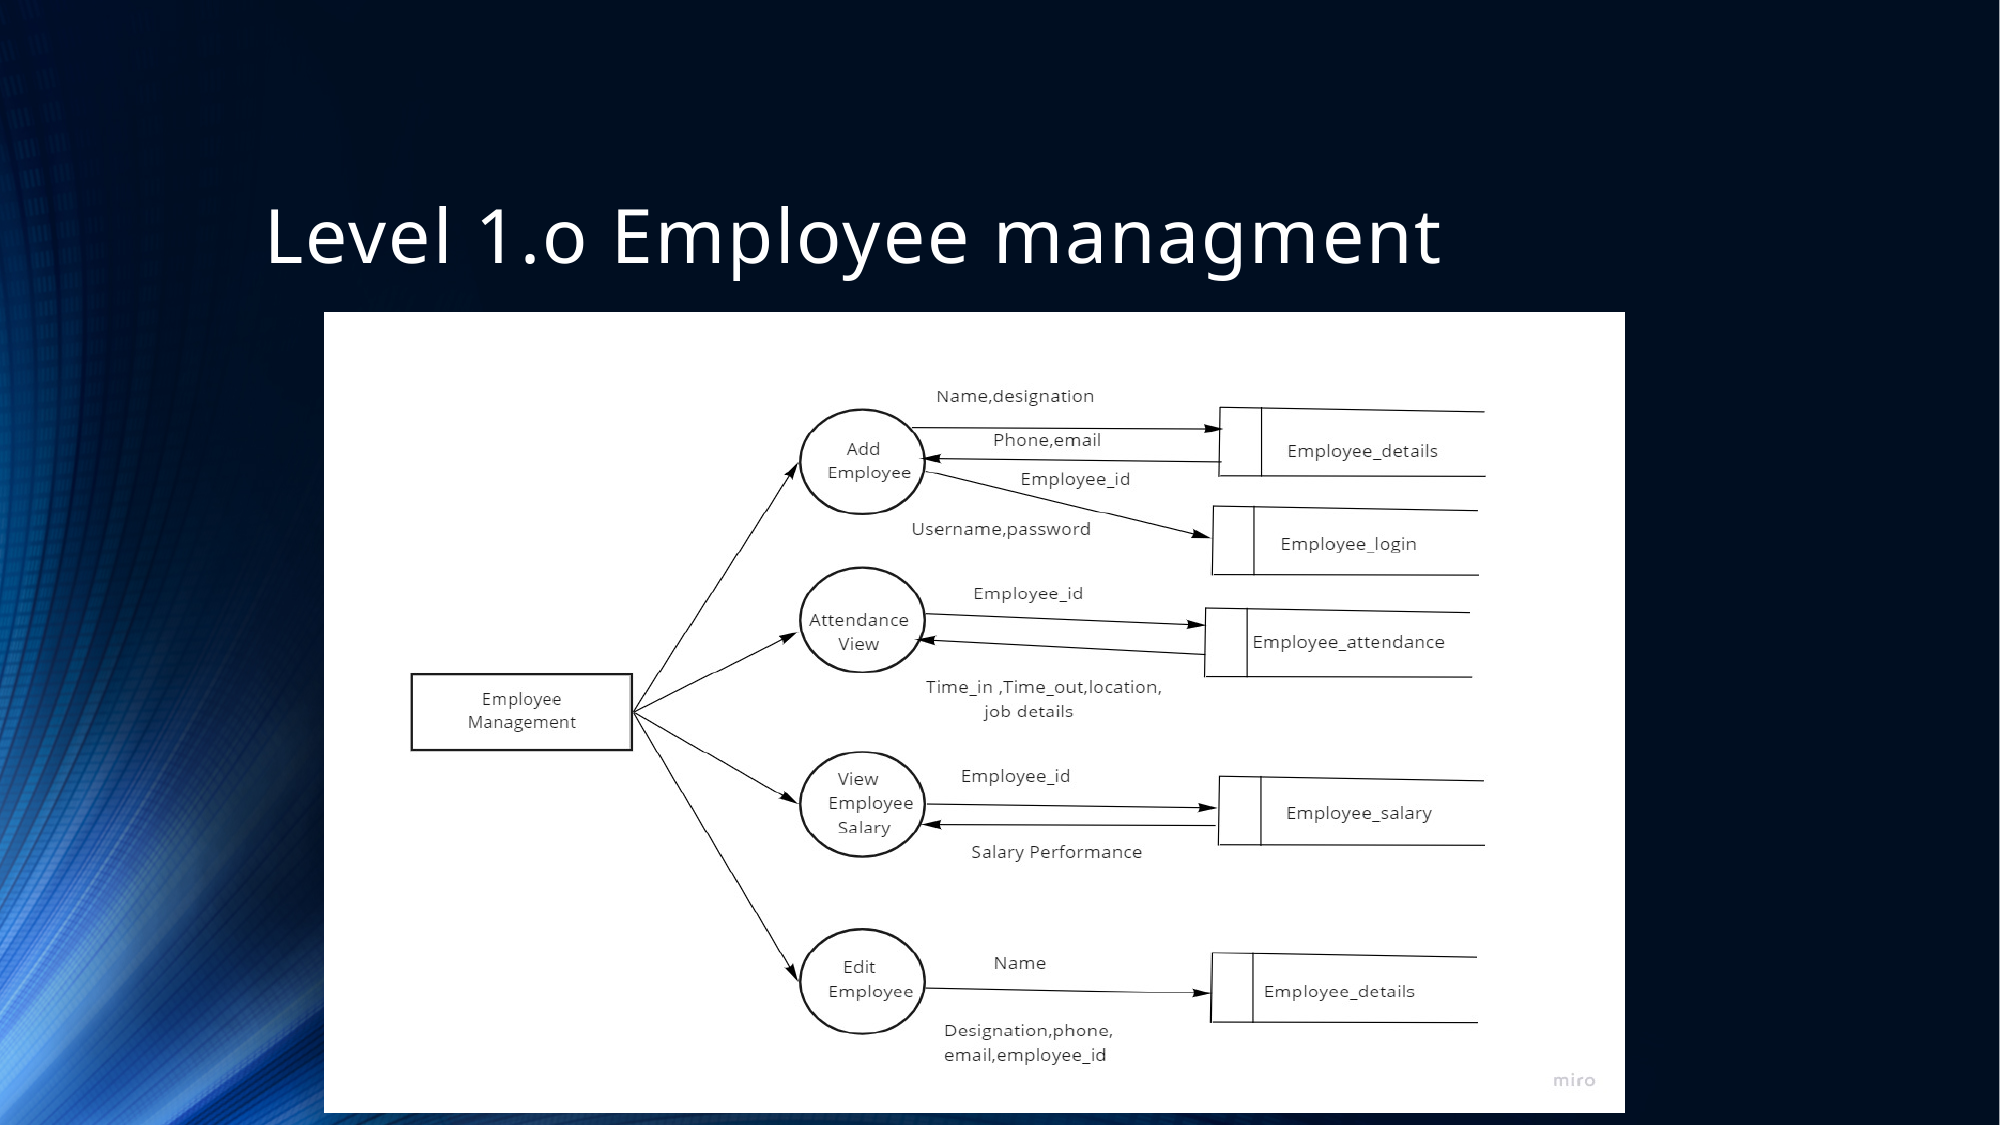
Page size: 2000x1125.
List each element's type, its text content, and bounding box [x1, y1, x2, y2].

title Level 1.o Employee managment [249, 62, 1750, 288]
picture [0, 0, 2000, 1125]
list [324, 312, 1625, 1113]
